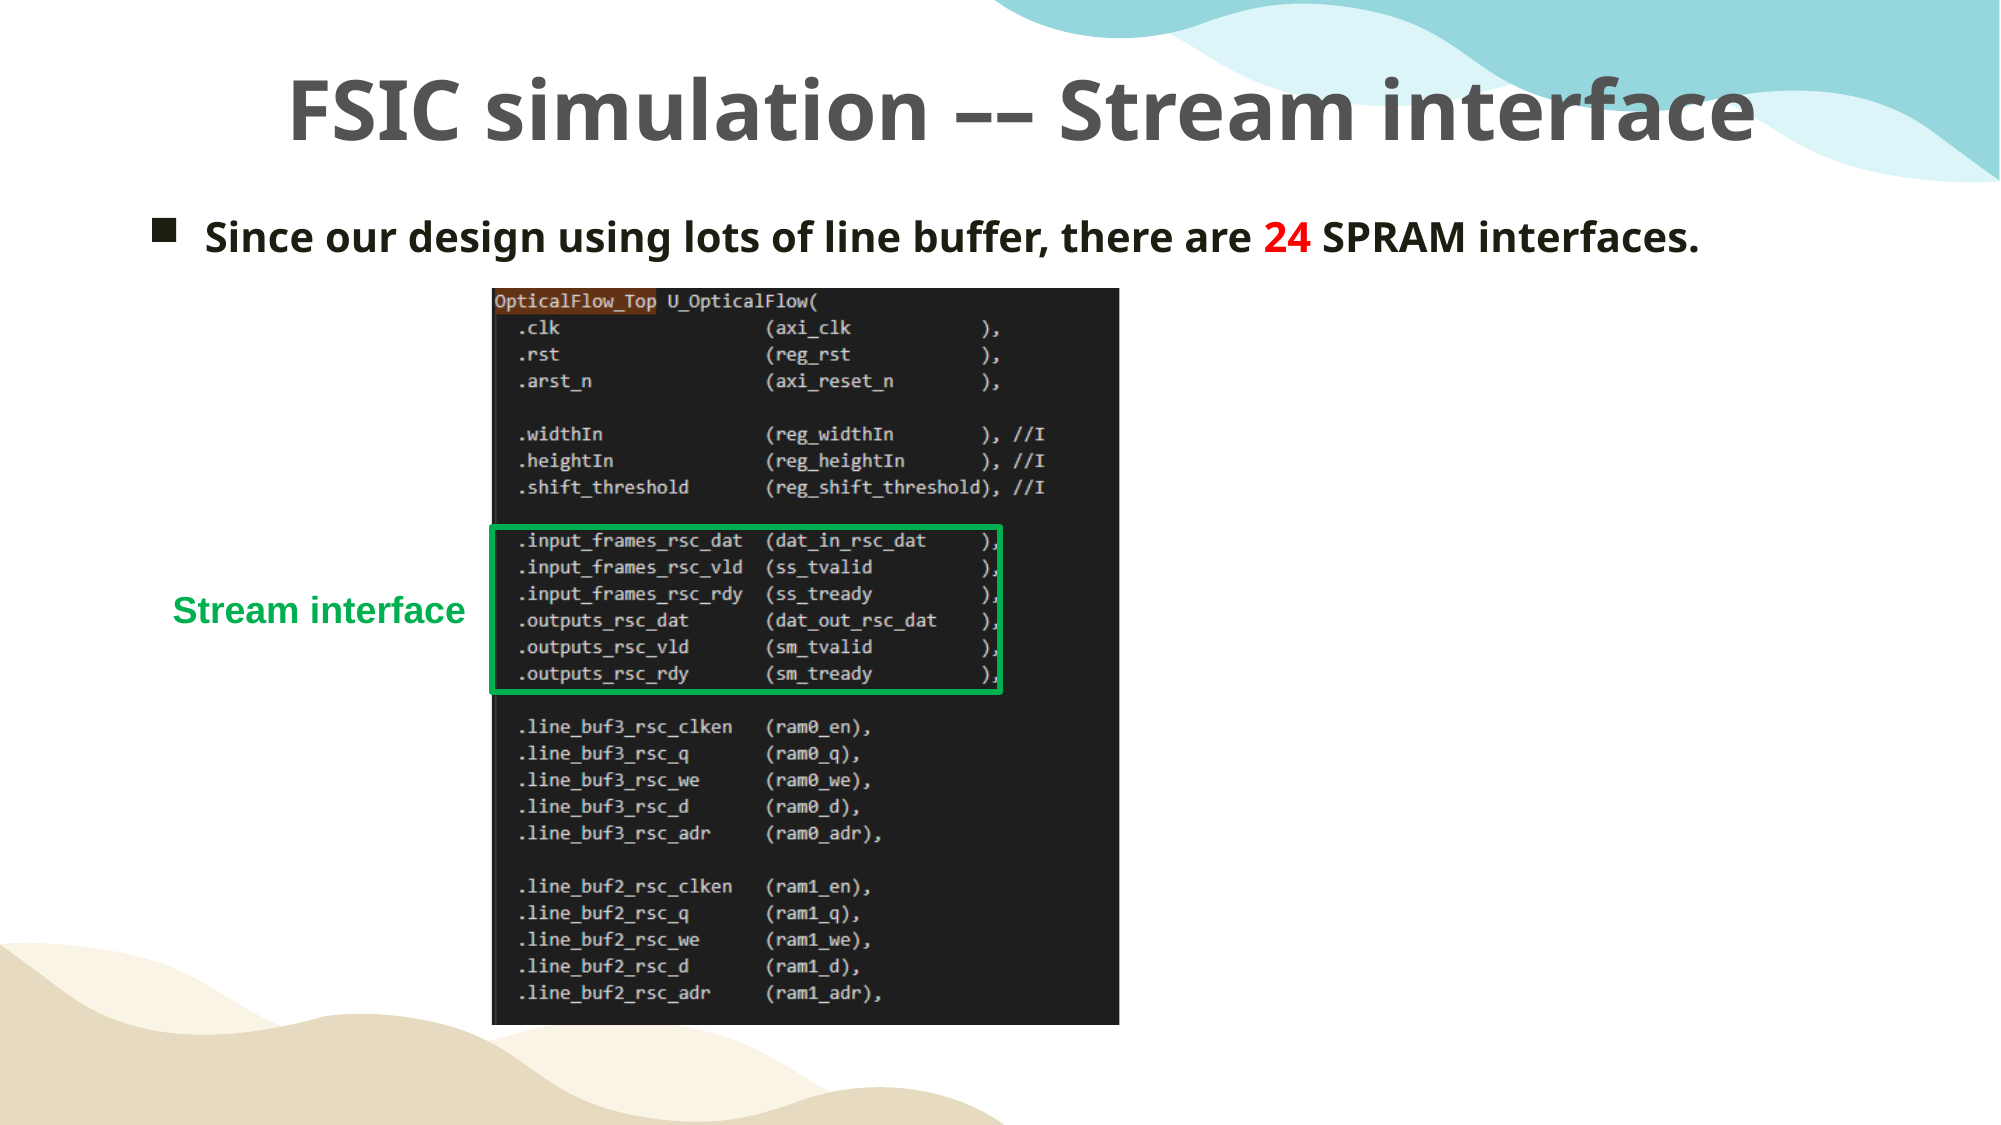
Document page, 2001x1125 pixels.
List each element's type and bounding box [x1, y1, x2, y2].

picture [491, 288, 1120, 1025]
text_box [157, 578, 481, 639]
text_box [133, 58, 1889, 268]
